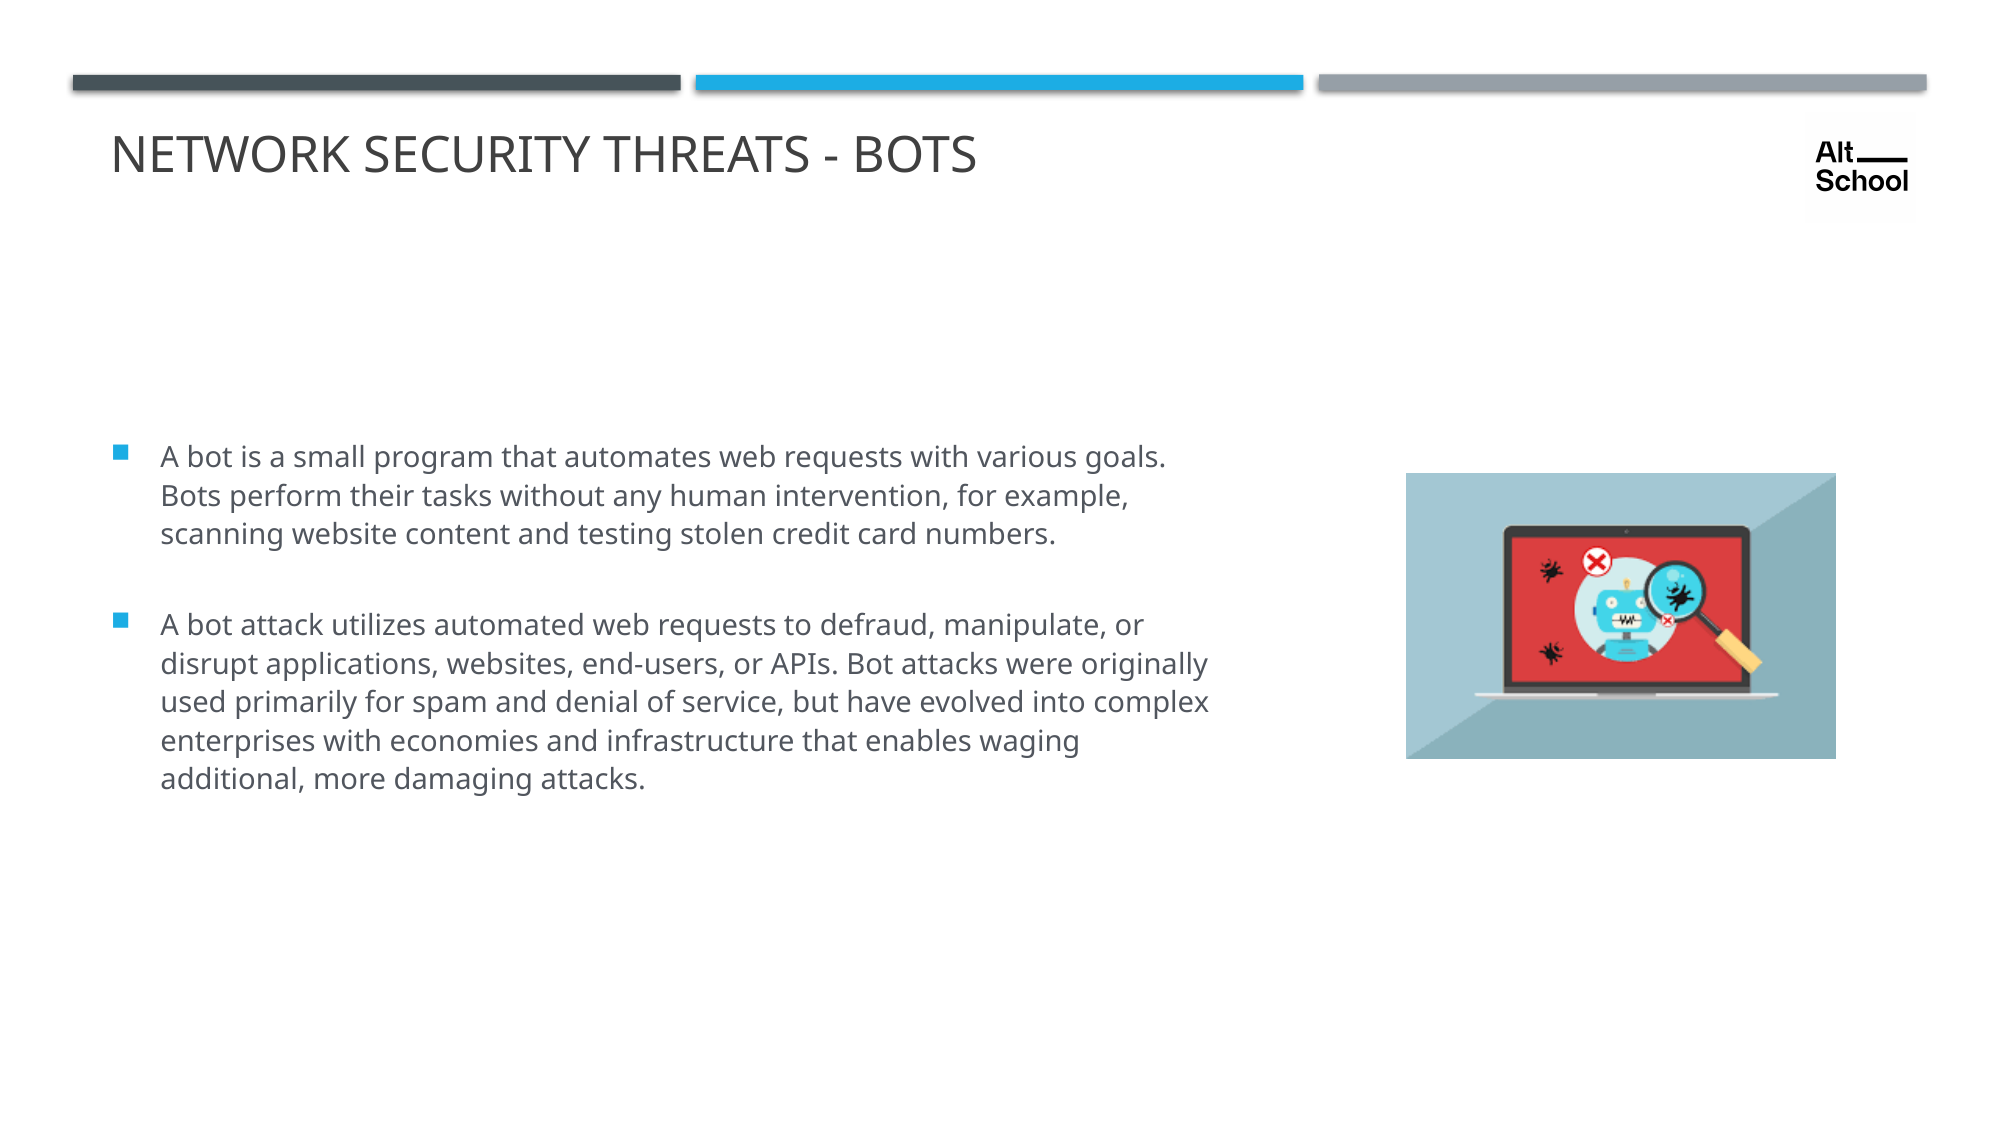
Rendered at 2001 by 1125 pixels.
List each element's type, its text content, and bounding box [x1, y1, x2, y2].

list A bot is a small program that automates web requests with various goals. Bots perform their tasks without any human intervention, for example, scanning website content and testing stolen credit card numbers. A bot attack utilizes automated web requests to defraud, manipulate, or disrupt applications, websites, end-users, or APIs. Bot attacks were originally used primarily for spam and denial of service, but have evolved into complex enterprises with economies and infrastructure that enables waging additional, more damaging attacks. [95, 383, 1248, 981]
picture [1805, 112, 1916, 223]
title NETWORK SECURITY THREATS - BOTS [95, 115, 1905, 311]
picture [1405, 472, 1837, 760]
